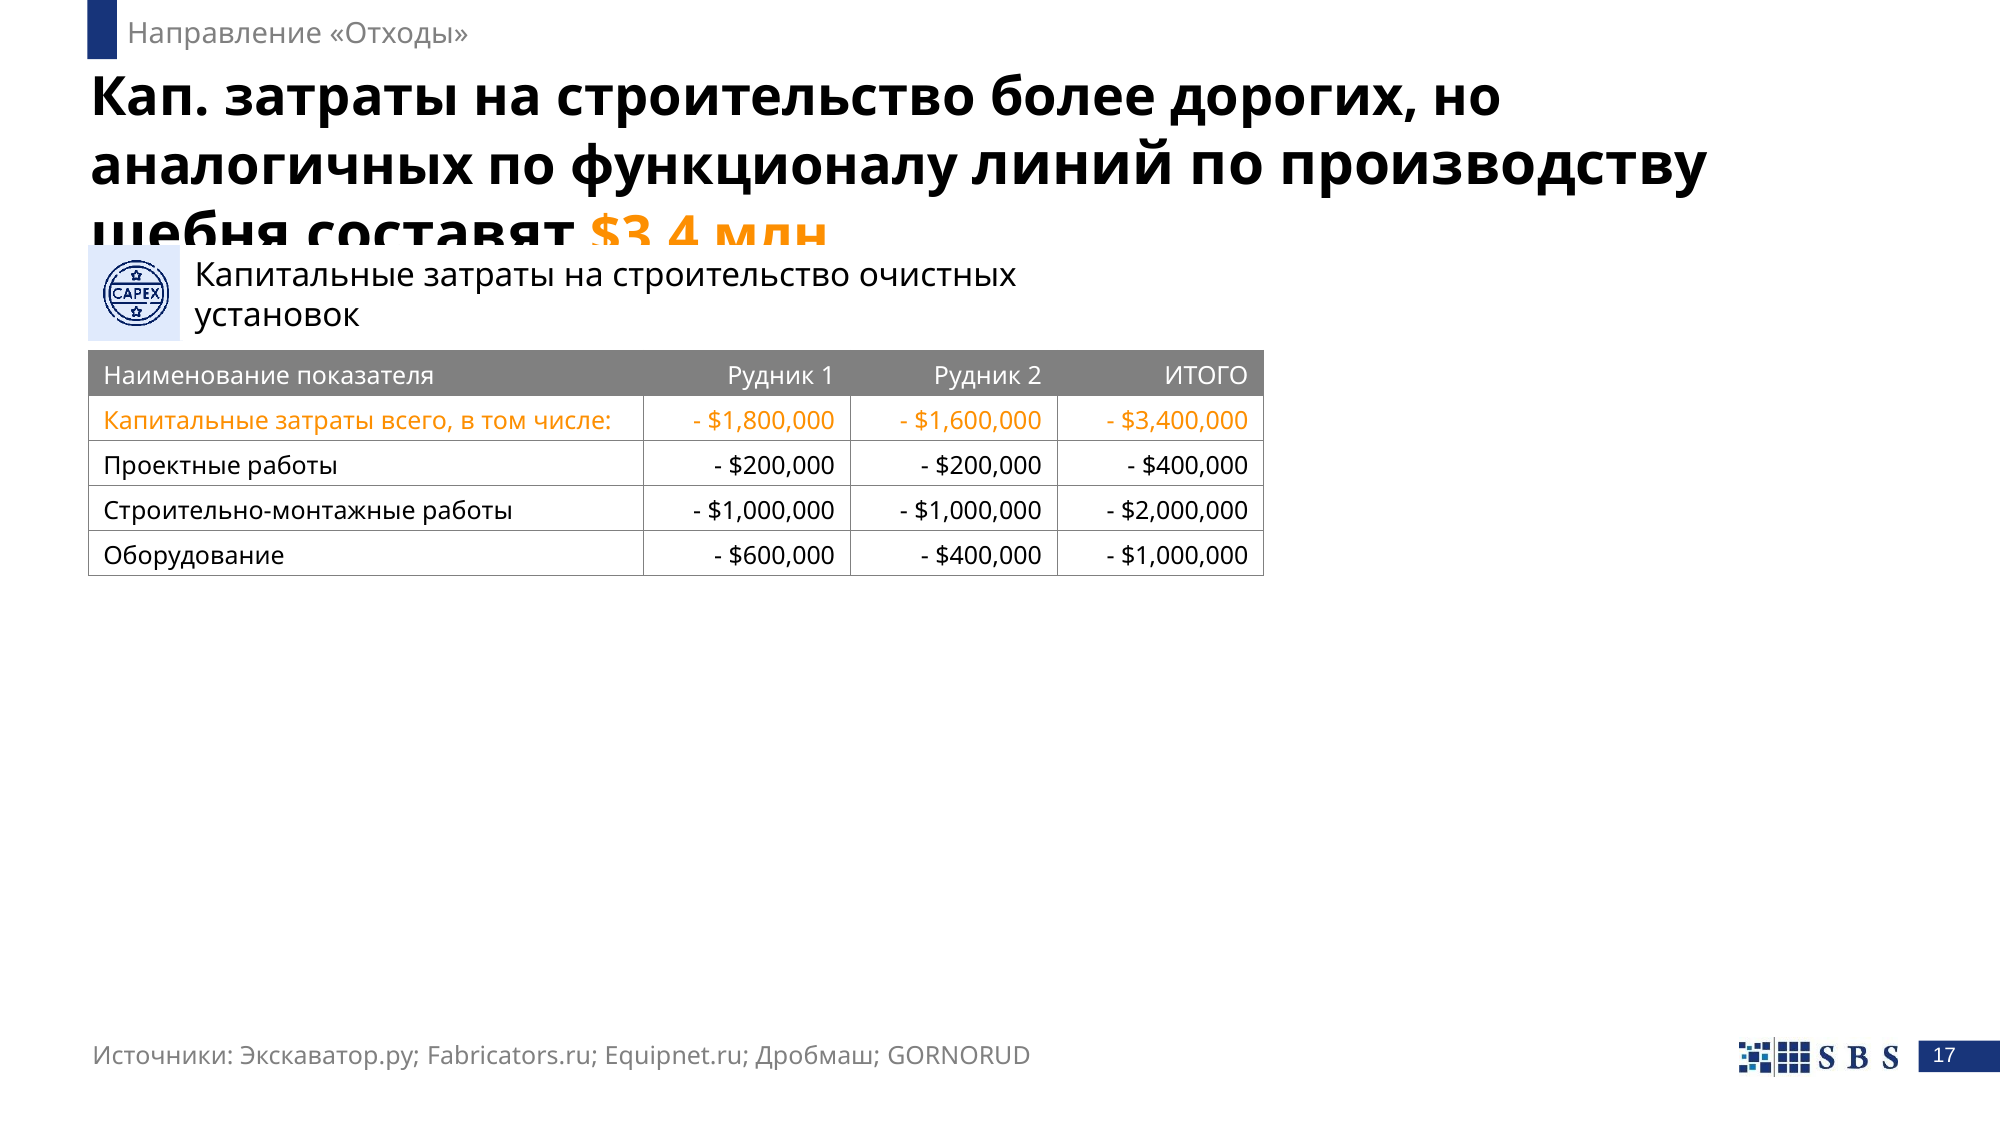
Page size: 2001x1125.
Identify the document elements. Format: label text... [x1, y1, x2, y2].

table_cell - $1,000,000 [1058, 531, 1263, 575]
picture [1739, 1037, 1899, 1077]
table_cell - $200,000 [851, 441, 1057, 485]
table_header [88, 245, 178, 341]
text_box Направление «Отходы» [124, 12, 1905, 50]
table_cell Оборудование [89, 531, 643, 575]
slide_number 17 [1920, 1041, 1959, 1125]
table_cell - $1,000,000 [644, 486, 850, 530]
table_cell - $1,000,000 [851, 486, 1057, 530]
table_header Наименование показателя [89, 351, 643, 395]
table_cell - $1,800,000 [644, 396, 850, 440]
table_header ИТОГО [1058, 351, 1263, 395]
table_cell - $400,000 [1058, 441, 1263, 485]
table_cell Строительно-монтажные работы [89, 486, 643, 530]
table_cell - $200,000 [644, 441, 850, 485]
text_box Источники: Экскаватор.ру; Fabricators.ru; Equipnet.ru; Дробмаш; GORNORUD [90, 1037, 1525, 1070]
text_box [85, 0, 119, 61]
table_header Рудник 1 [644, 351, 850, 395]
table_cell - $3,400,000 [1058, 396, 1263, 440]
table_cell Капитальные затраты всего, в том числе: [89, 396, 643, 440]
table_header Рудник 2 [851, 351, 1057, 395]
table_cell - $600,000 [644, 531, 850, 575]
text_box Капитальные затраты на строительство очистных установок [178, 243, 1200, 343]
picture [102, 260, 169, 326]
table_cell - $2,000,000 [1058, 486, 1263, 530]
table_cell - $1,600,000 [851, 396, 1057, 440]
table_cell Проектные работы [89, 441, 643, 485]
table_cell - $400,000 [851, 531, 1057, 575]
title Кап. затраты на строительство более дорогих, но аналогичных по функционалу линий по производству щебня составят $3,4 млн [88, 59, 1868, 267]
